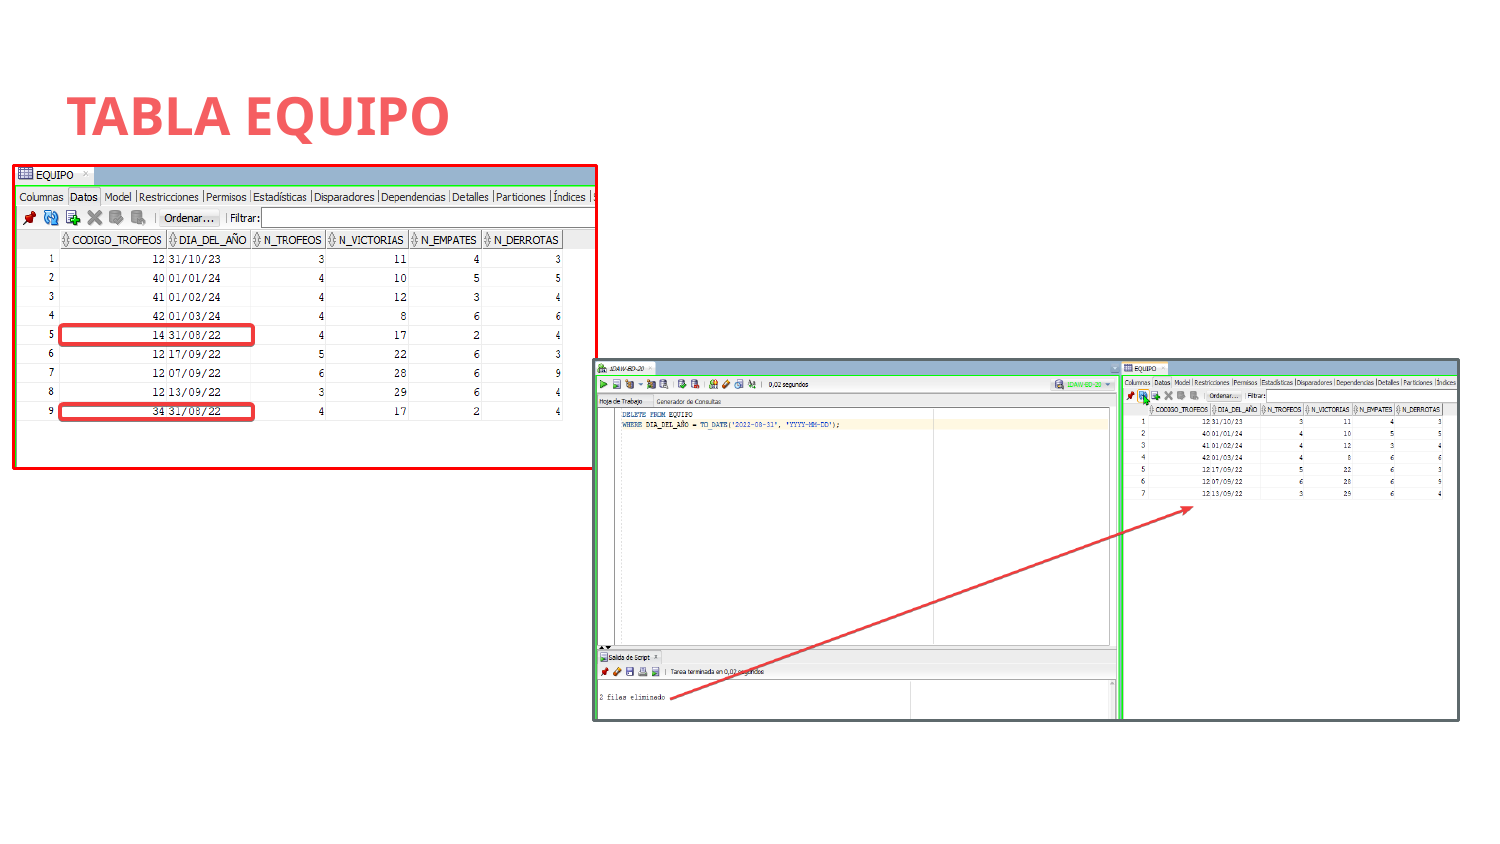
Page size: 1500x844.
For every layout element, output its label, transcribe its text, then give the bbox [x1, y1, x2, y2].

picture [14, 166, 1458, 719]
title TABLA EQUIPO [51, 64, 1449, 167]
